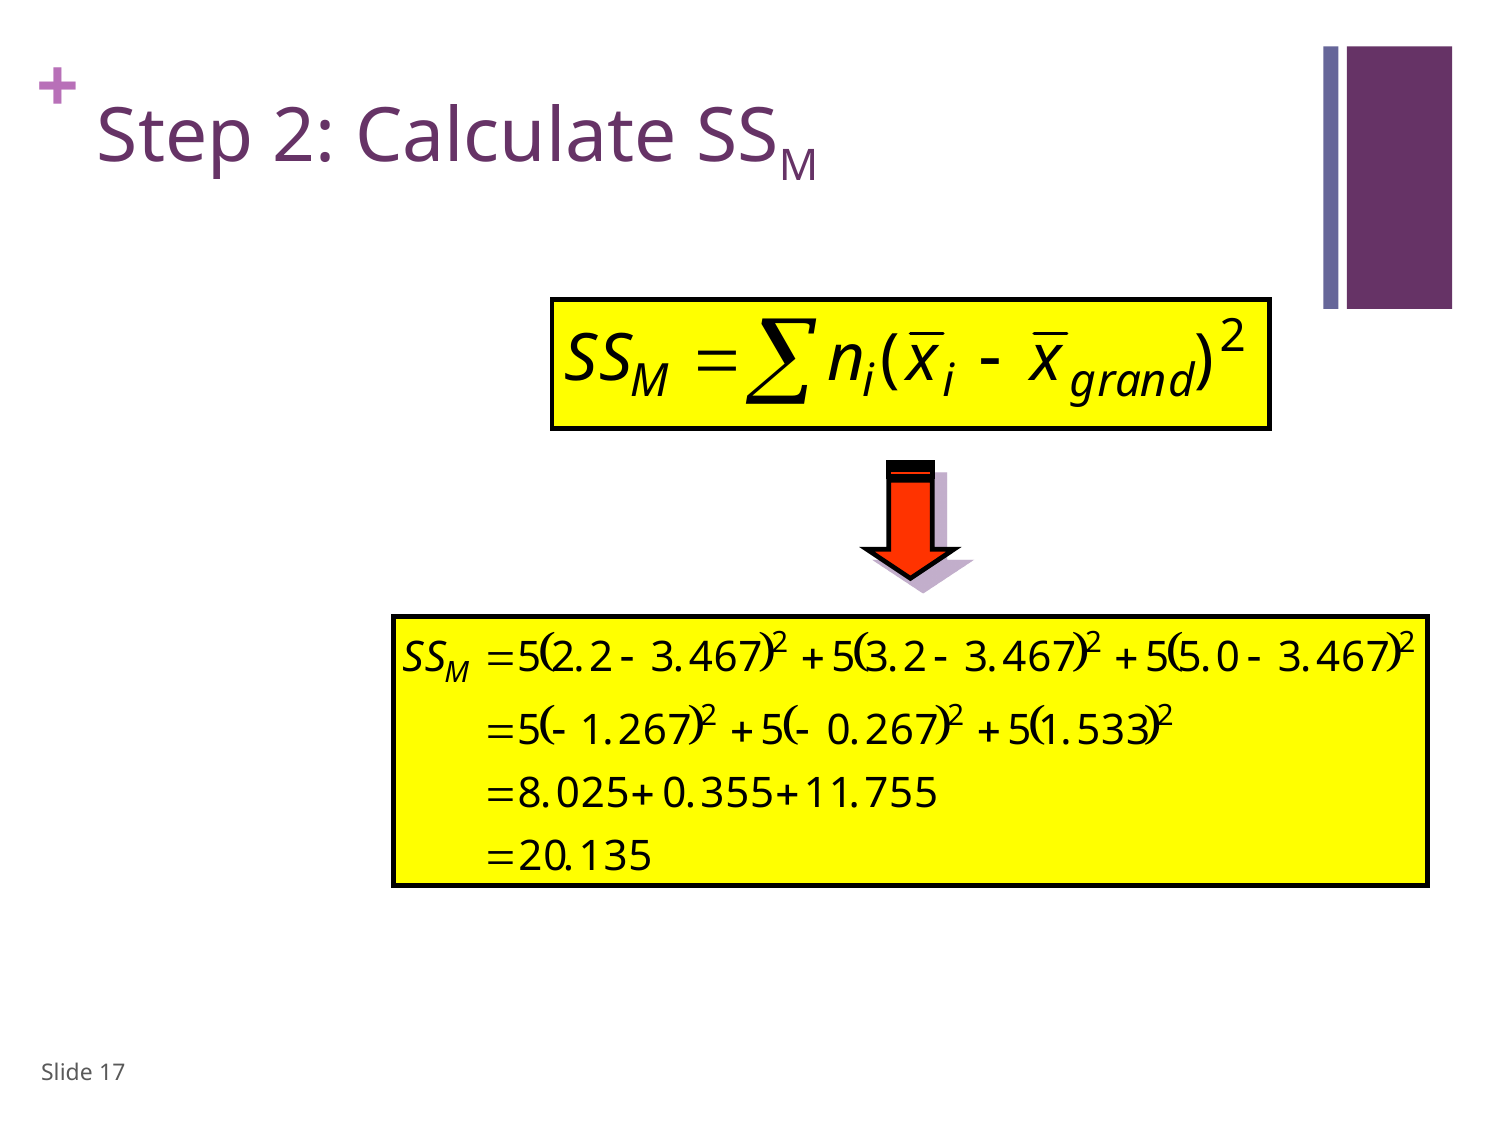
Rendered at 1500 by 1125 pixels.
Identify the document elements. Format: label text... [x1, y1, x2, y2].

text_box [888, 462, 933, 466]
text_box [866, 480, 954, 579]
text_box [395, 618, 1426, 884]
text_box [553, 301, 1268, 427]
text_box [888, 469, 933, 477]
slide_number Slide 17 [0, 1042, 141, 1103]
title Step 2: Calculate SSM [81, 79, 1322, 263]
